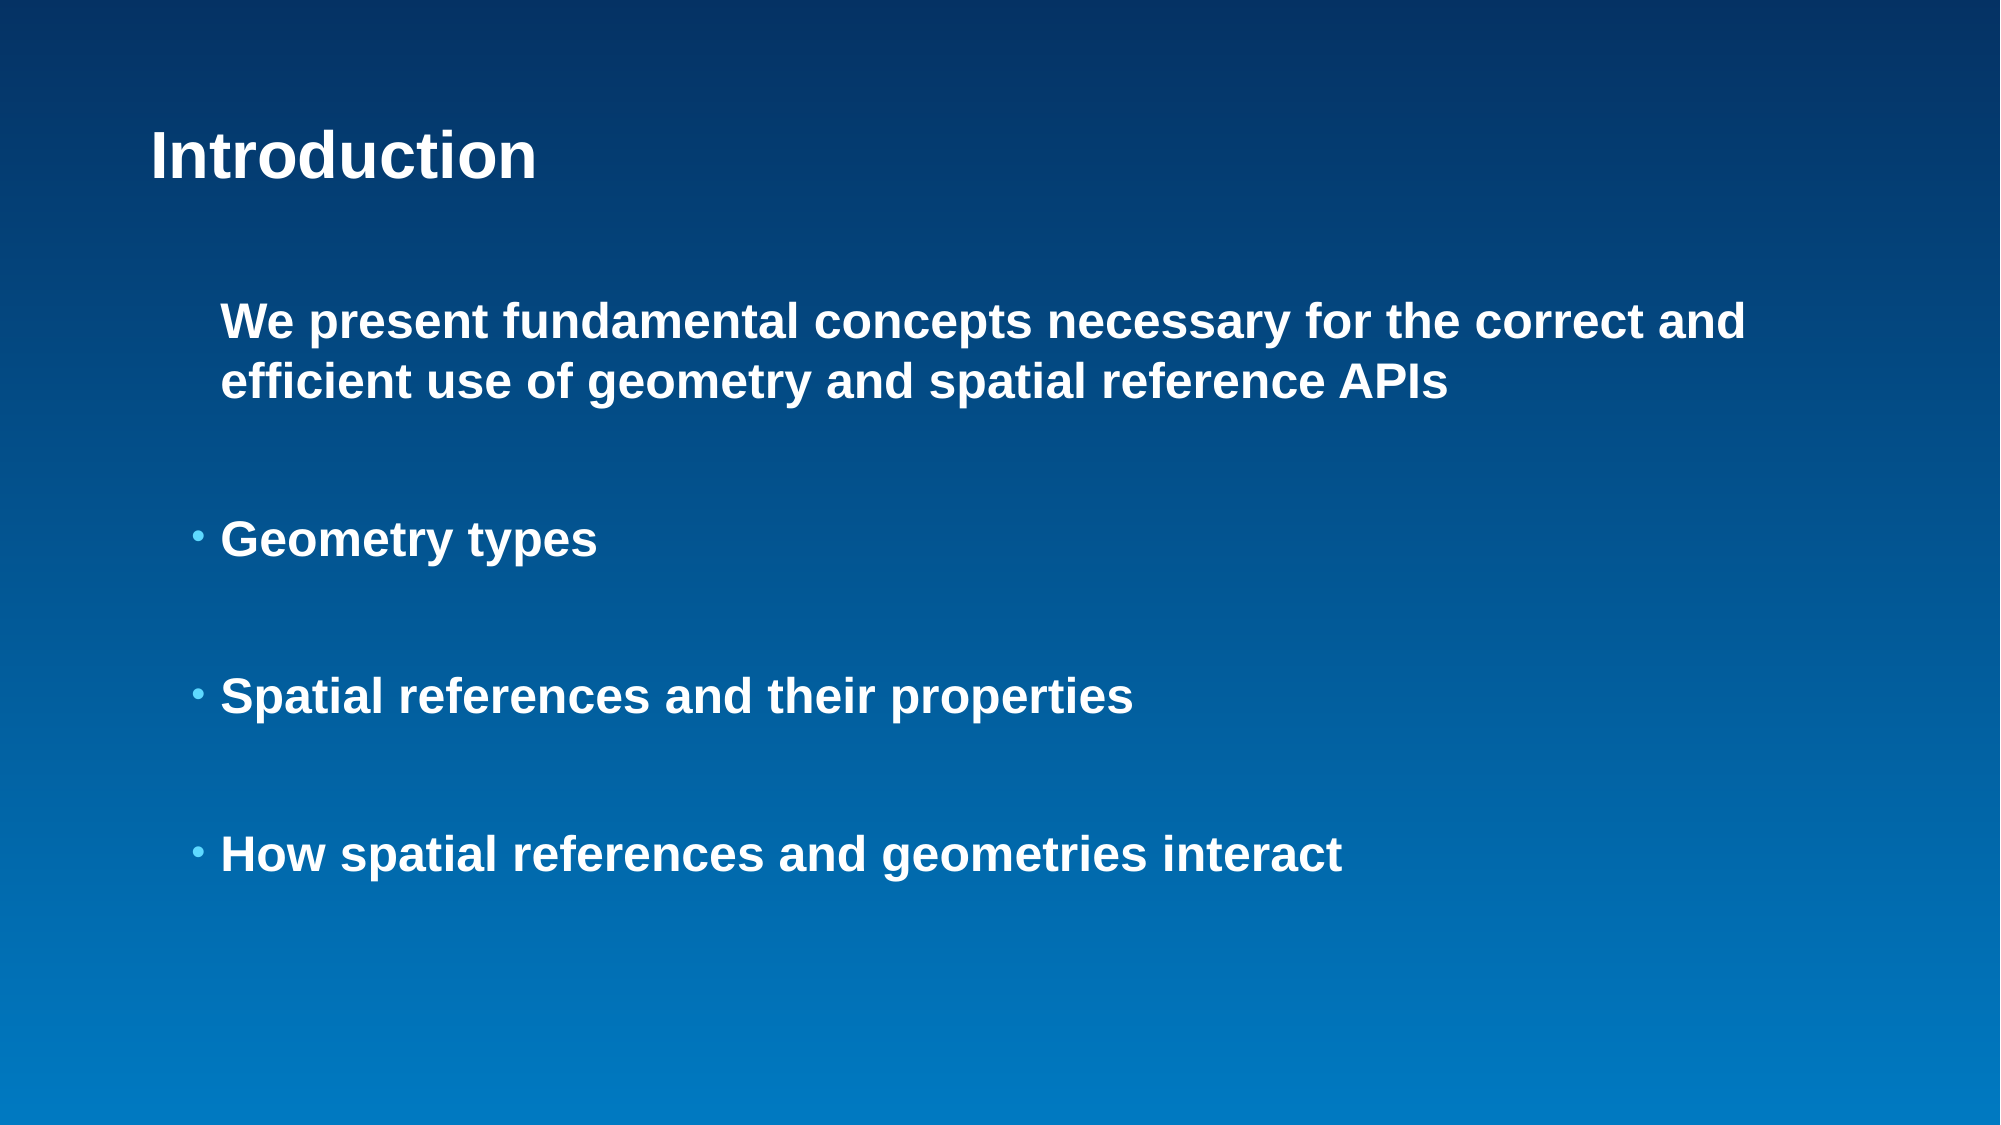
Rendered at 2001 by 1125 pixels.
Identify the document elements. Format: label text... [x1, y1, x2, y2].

title Introduction [150, 111, 1850, 193]
list We present fundamental concepts necessary for the correct and efficient use of geometry and spatial reference APIs Geometry types Spatial references and their properties How spatial references and geometries interact [191, 288, 1924, 982]
